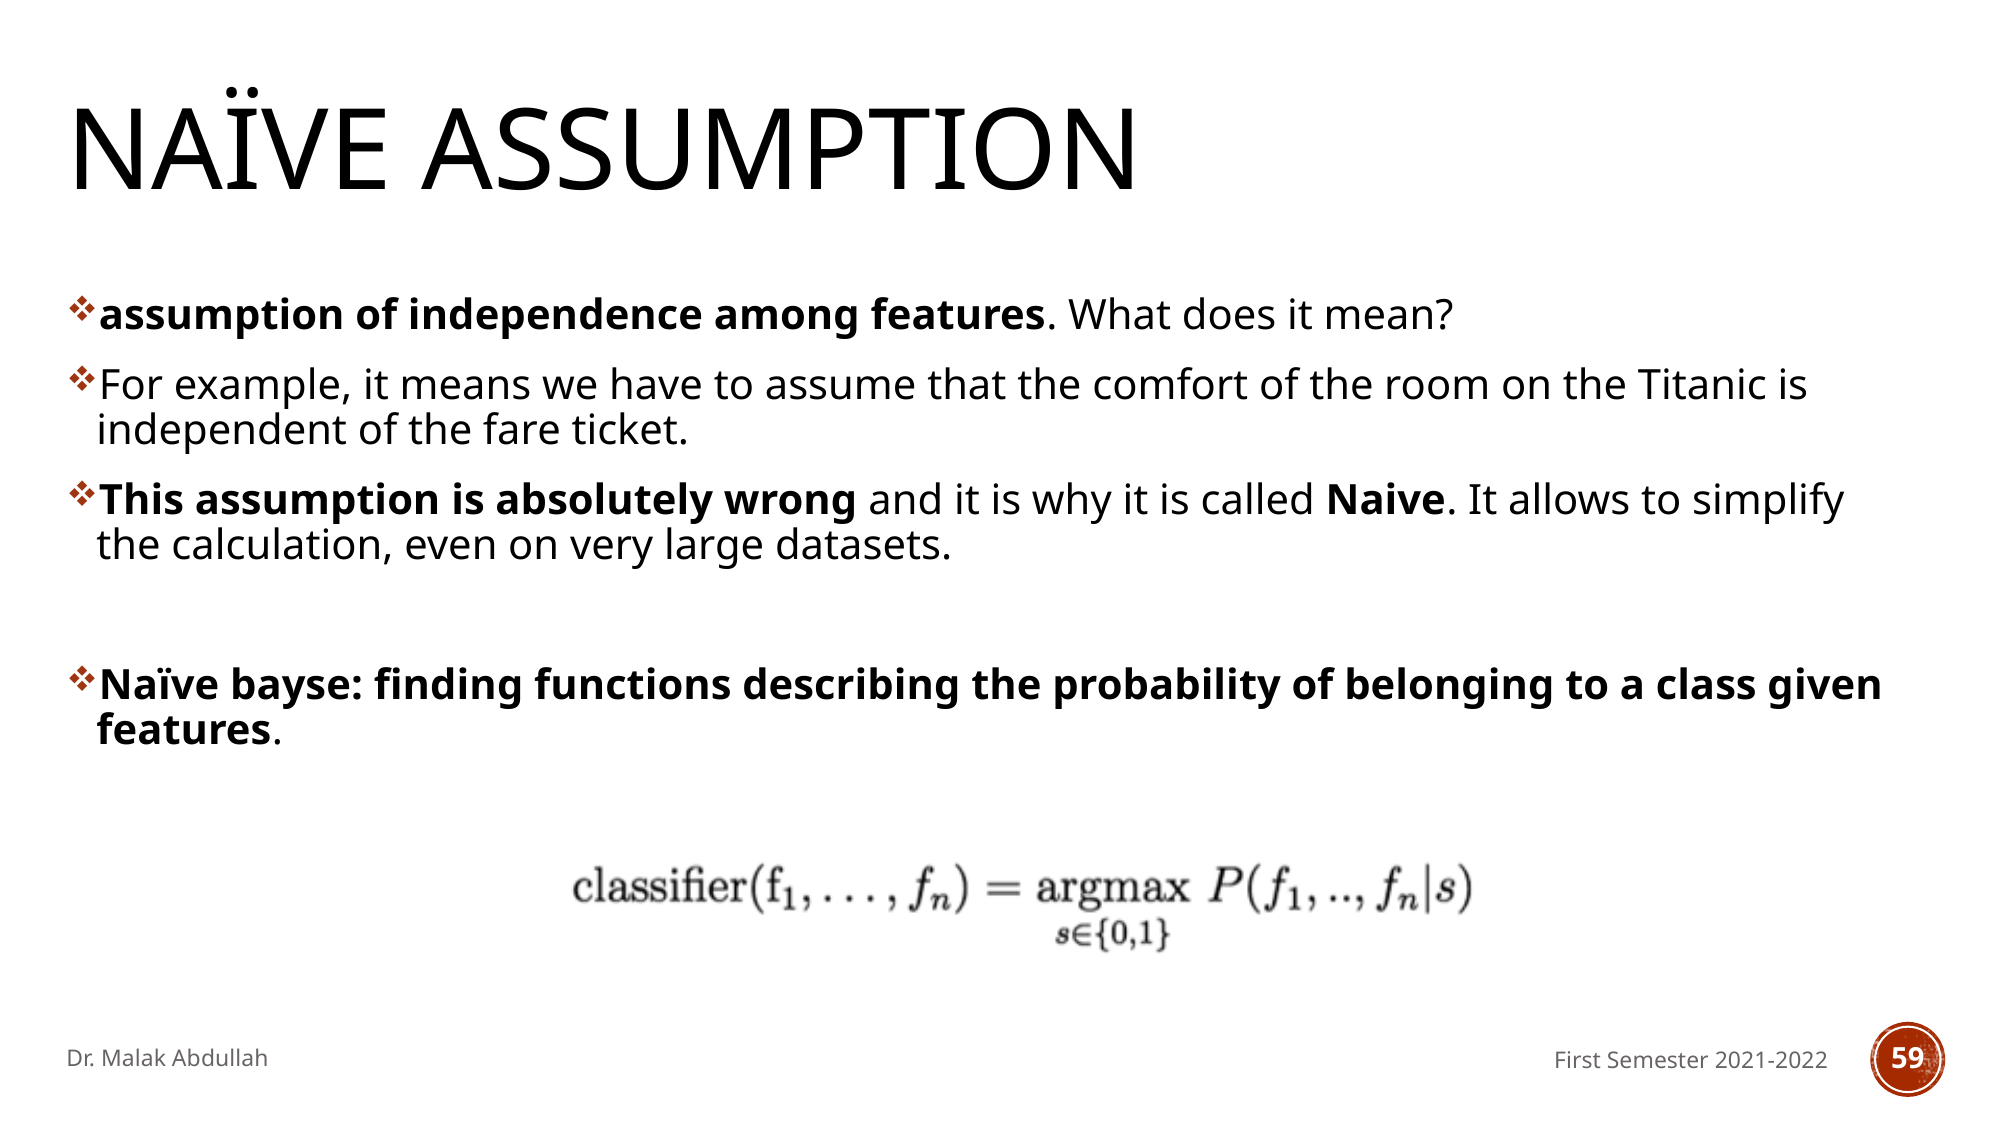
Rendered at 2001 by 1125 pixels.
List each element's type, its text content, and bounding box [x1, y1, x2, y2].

list assumption of independence among features. What does it mean? For example, it means we have to assume that the comfort of the room on the Titanic is independent of the fare ticket. This assumption is absolutely wrong and it is why it is called Naive. It allows to simplify the calculation, even on very large datasets. Naïve bayse: finding functions describing the probability of belonging to a class given features. [51, 285, 1920, 1013]
slide_number 59 [1855, 1028, 1961, 1089]
footer Dr. Malak Abdullah [51, 1028, 1217, 1089]
title Naïve Assumption [51, 49, 1920, 258]
slide_number First Semester 2021-2022 [1306, 1028, 1844, 1089]
picture [520, 802, 1536, 1013]
